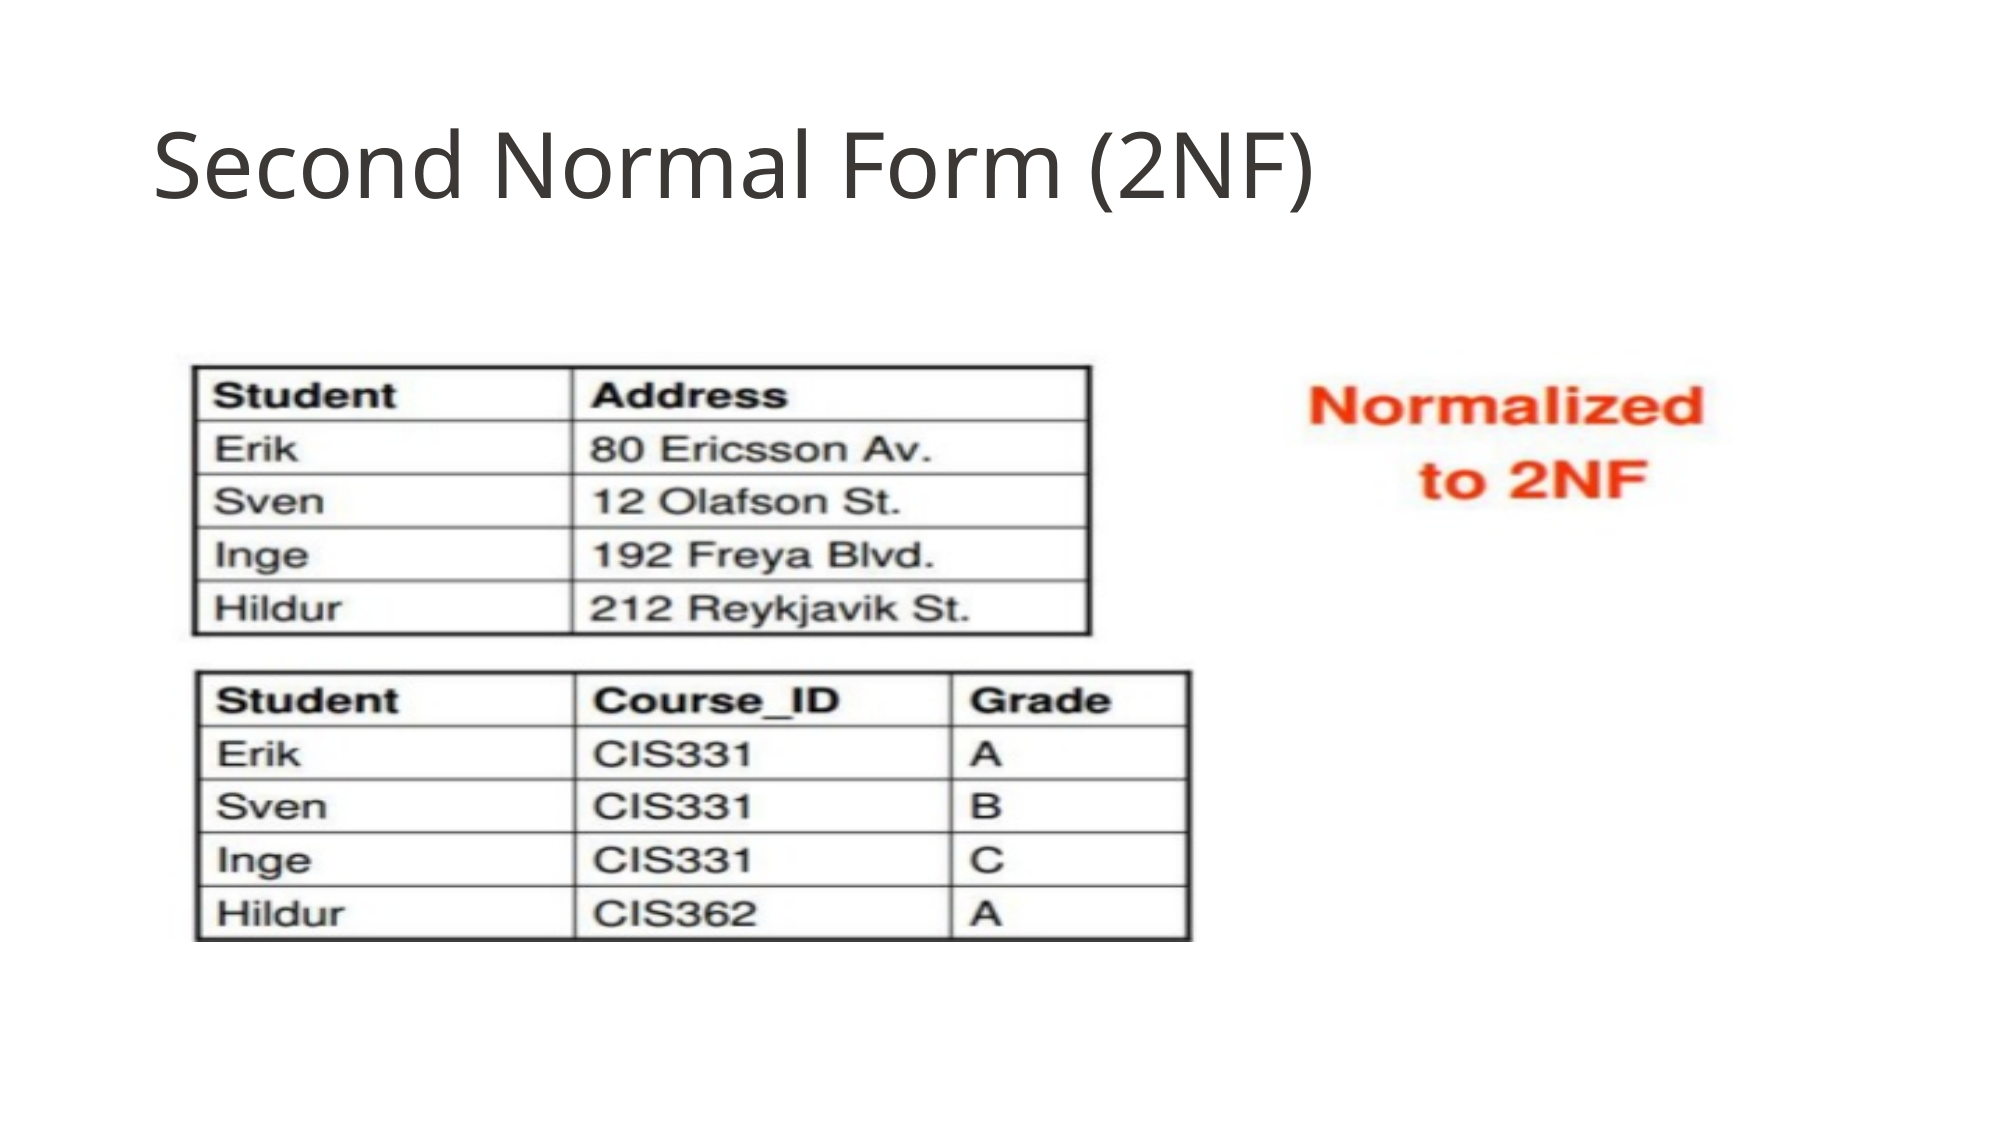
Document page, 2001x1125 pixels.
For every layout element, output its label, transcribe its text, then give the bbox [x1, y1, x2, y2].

title Second Normal Form (2NF) [137, 59, 1863, 278]
picture [137, 304, 1735, 942]
